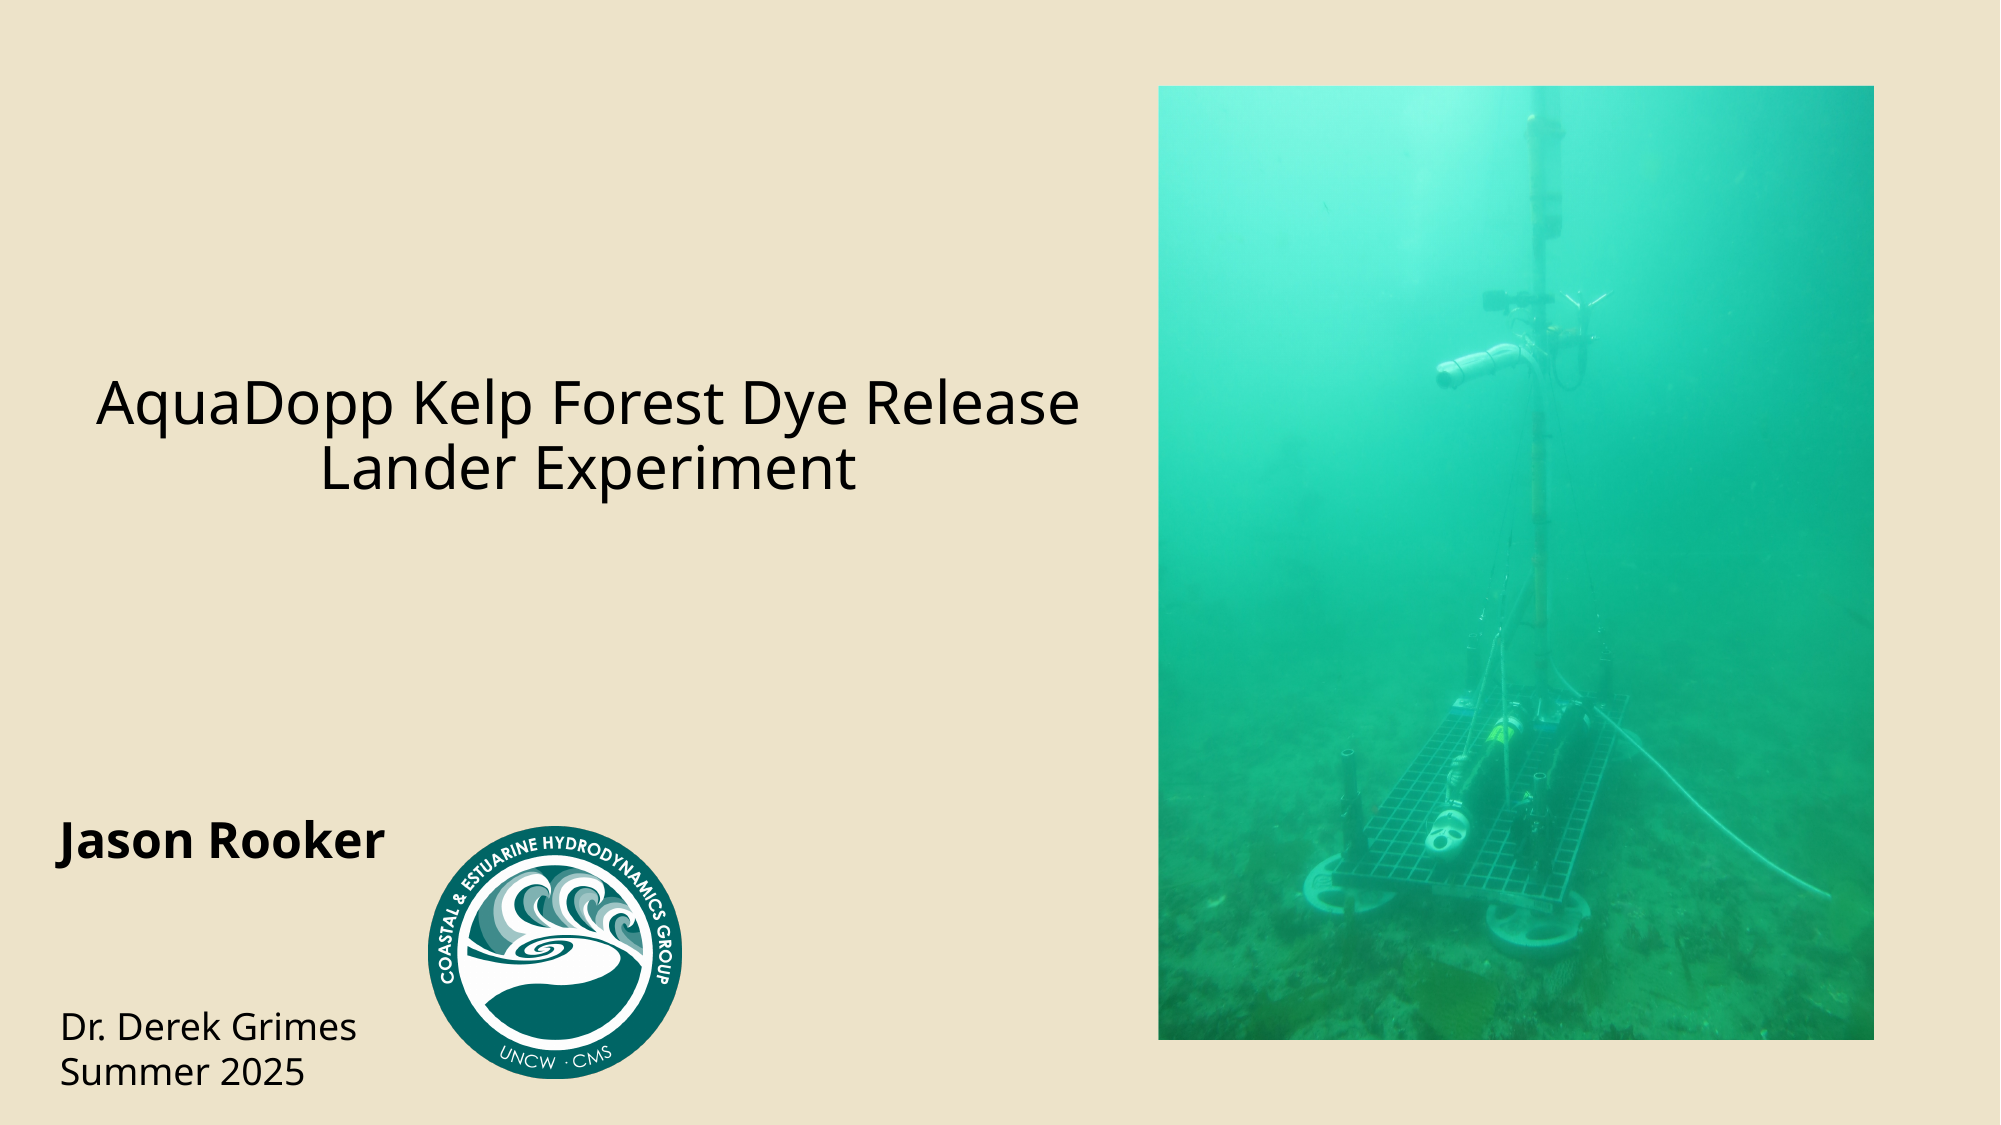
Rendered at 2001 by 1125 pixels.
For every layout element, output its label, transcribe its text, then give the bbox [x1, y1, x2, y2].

text_box Jason Rooker Dr. Derek Grimes Summer 2025 [45, 800, 777, 1101]
picture [1038, 87, 1994, 1039]
title AquaDopp Kelp Forest Dye Release Lander Experiment [45, 363, 1038, 510]
picture [427, 825, 682, 1080]
